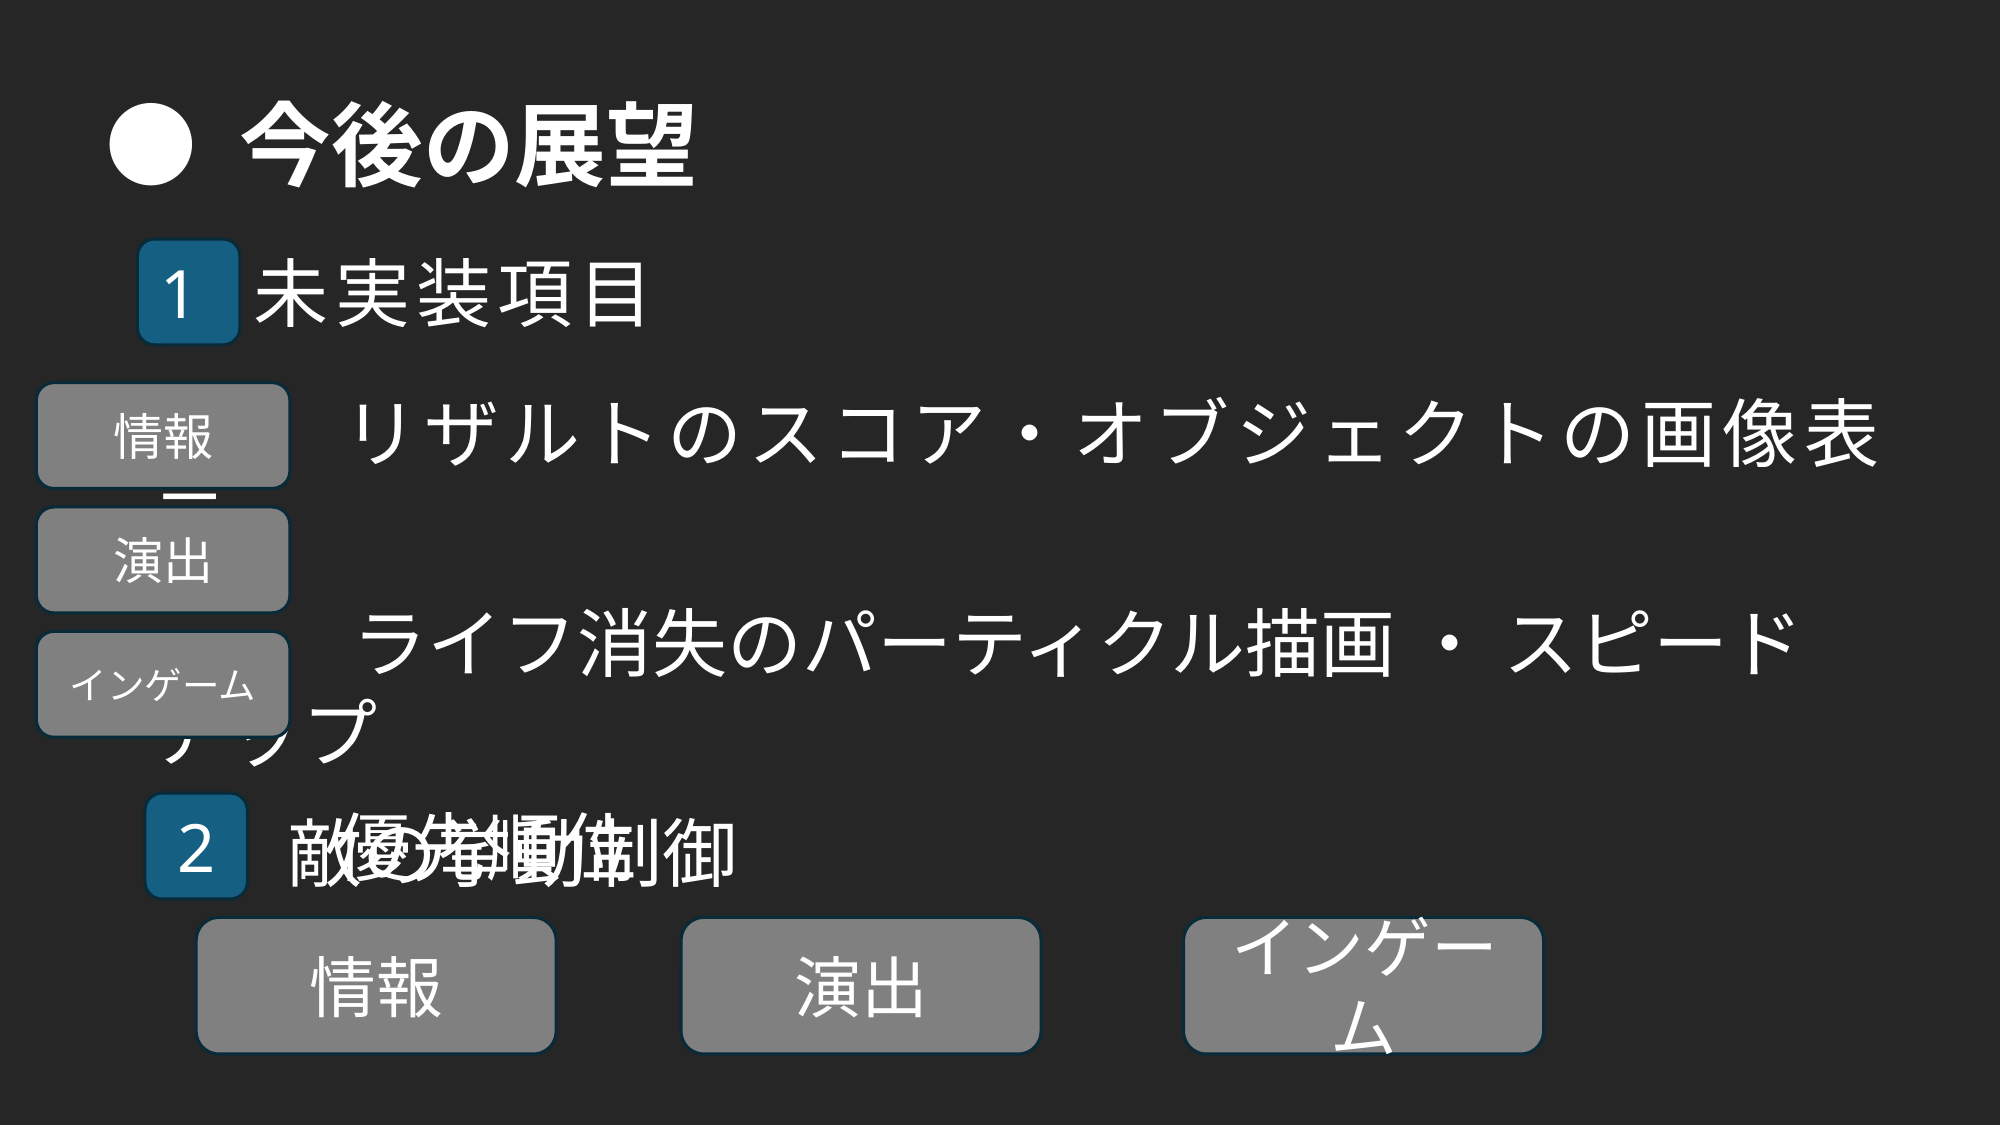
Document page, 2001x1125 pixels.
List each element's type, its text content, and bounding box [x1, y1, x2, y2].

text_box インゲーム [34, 629, 292, 739]
text_box 未実装項目 リザルトのスコア・オブジェクトの画像表示 ライフ消失のパーティクル描画 ・ スピードアップ 敵の挙動制御 [137, 238, 1910, 904]
text_box 情報 [34, 380, 292, 491]
text_box 優先順位 → → [137, 904, 1768, 1036]
title ● 今後の展望 [90, 40, 1816, 259]
text_box 2 [143, 791, 250, 901]
text_box 演出 [34, 505, 292, 615]
text_box 1 [135, 237, 242, 347]
text_box インゲーム [1181, 915, 1546, 1056]
text_box 演出 [679, 915, 1043, 1056]
text_box 情報 [194, 915, 558, 1056]
